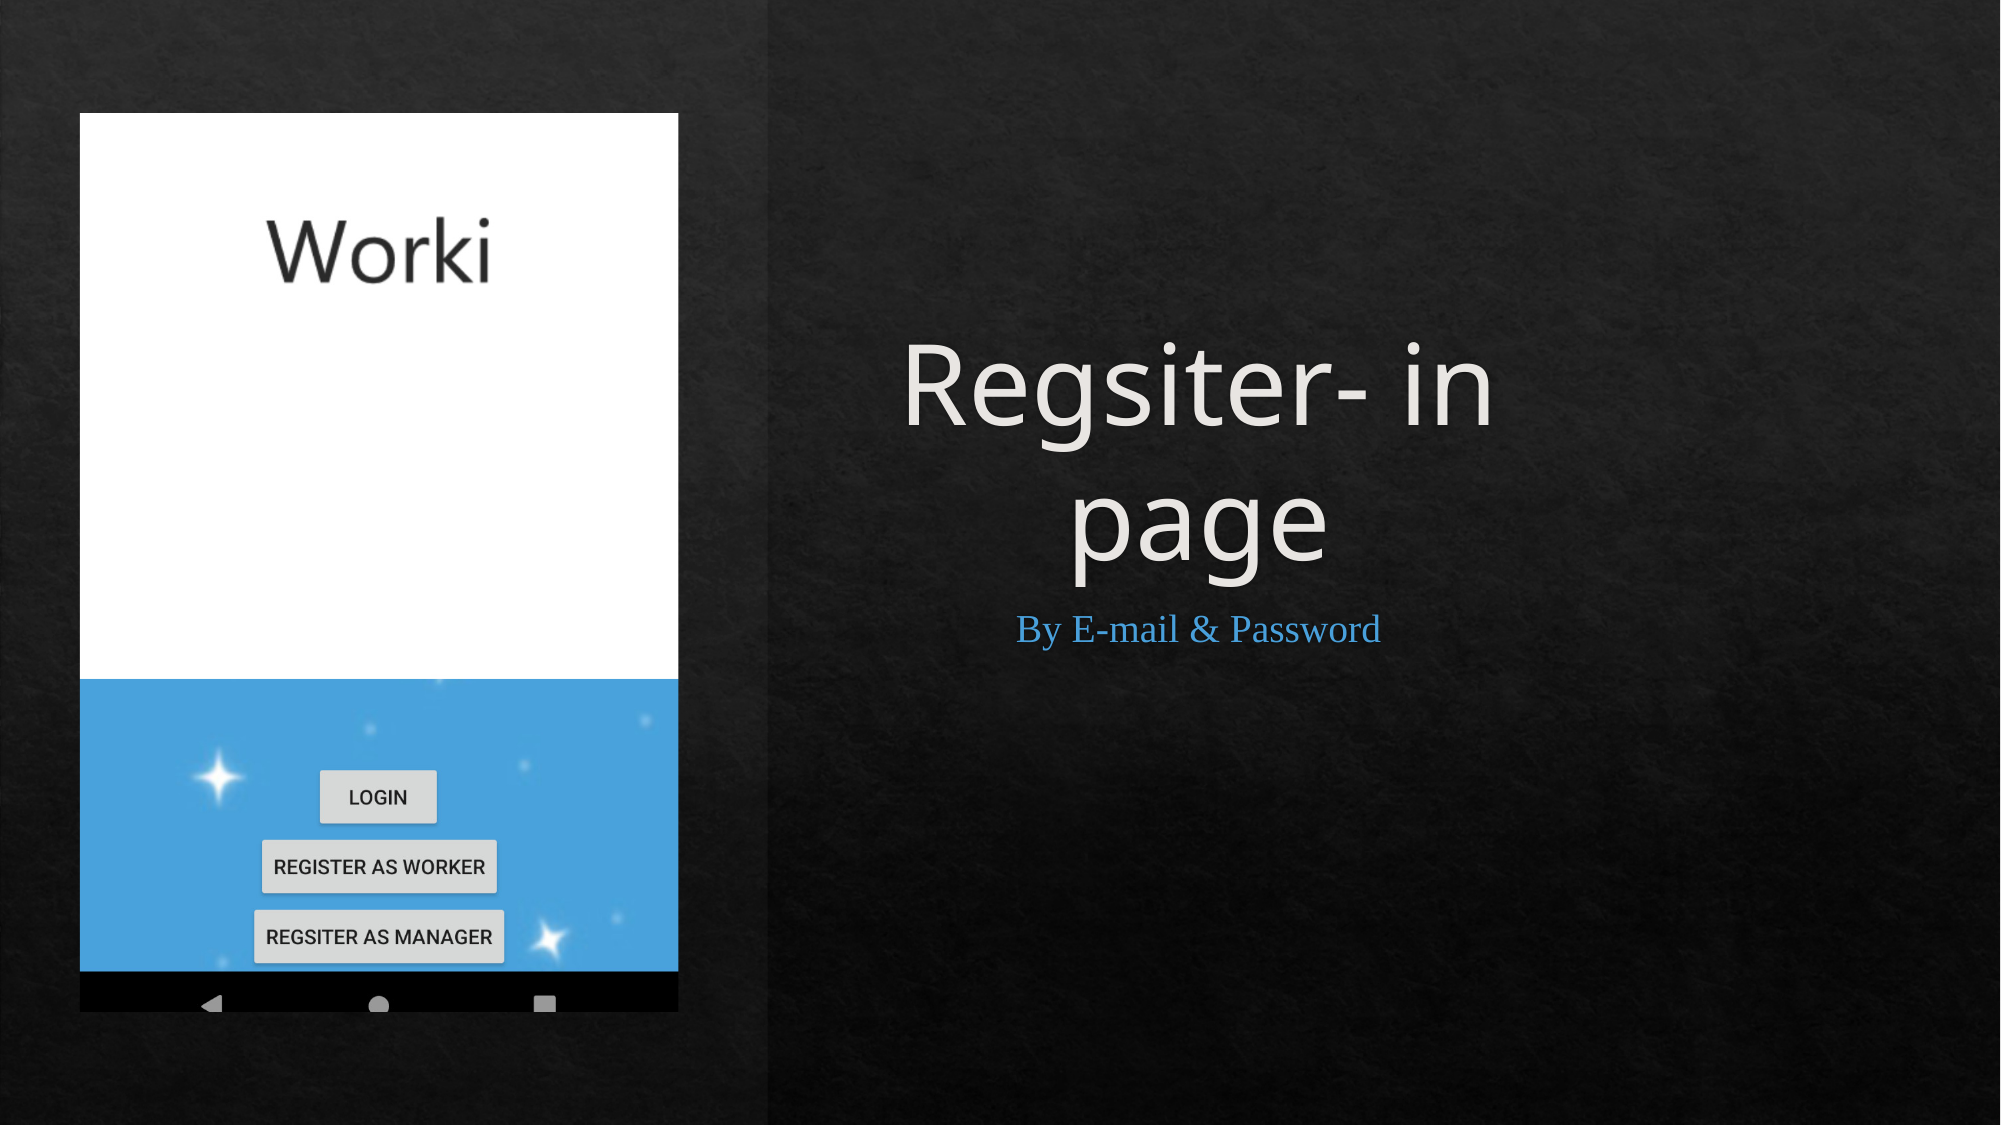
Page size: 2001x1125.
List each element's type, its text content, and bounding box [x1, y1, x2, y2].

subtitle By E-mail & Password [830, 590, 1567, 866]
picture [0, 0, 768, 1125]
title Regsiter- in page [830, 202, 1567, 586]
text_box [774, 0, 2000, 1125]
